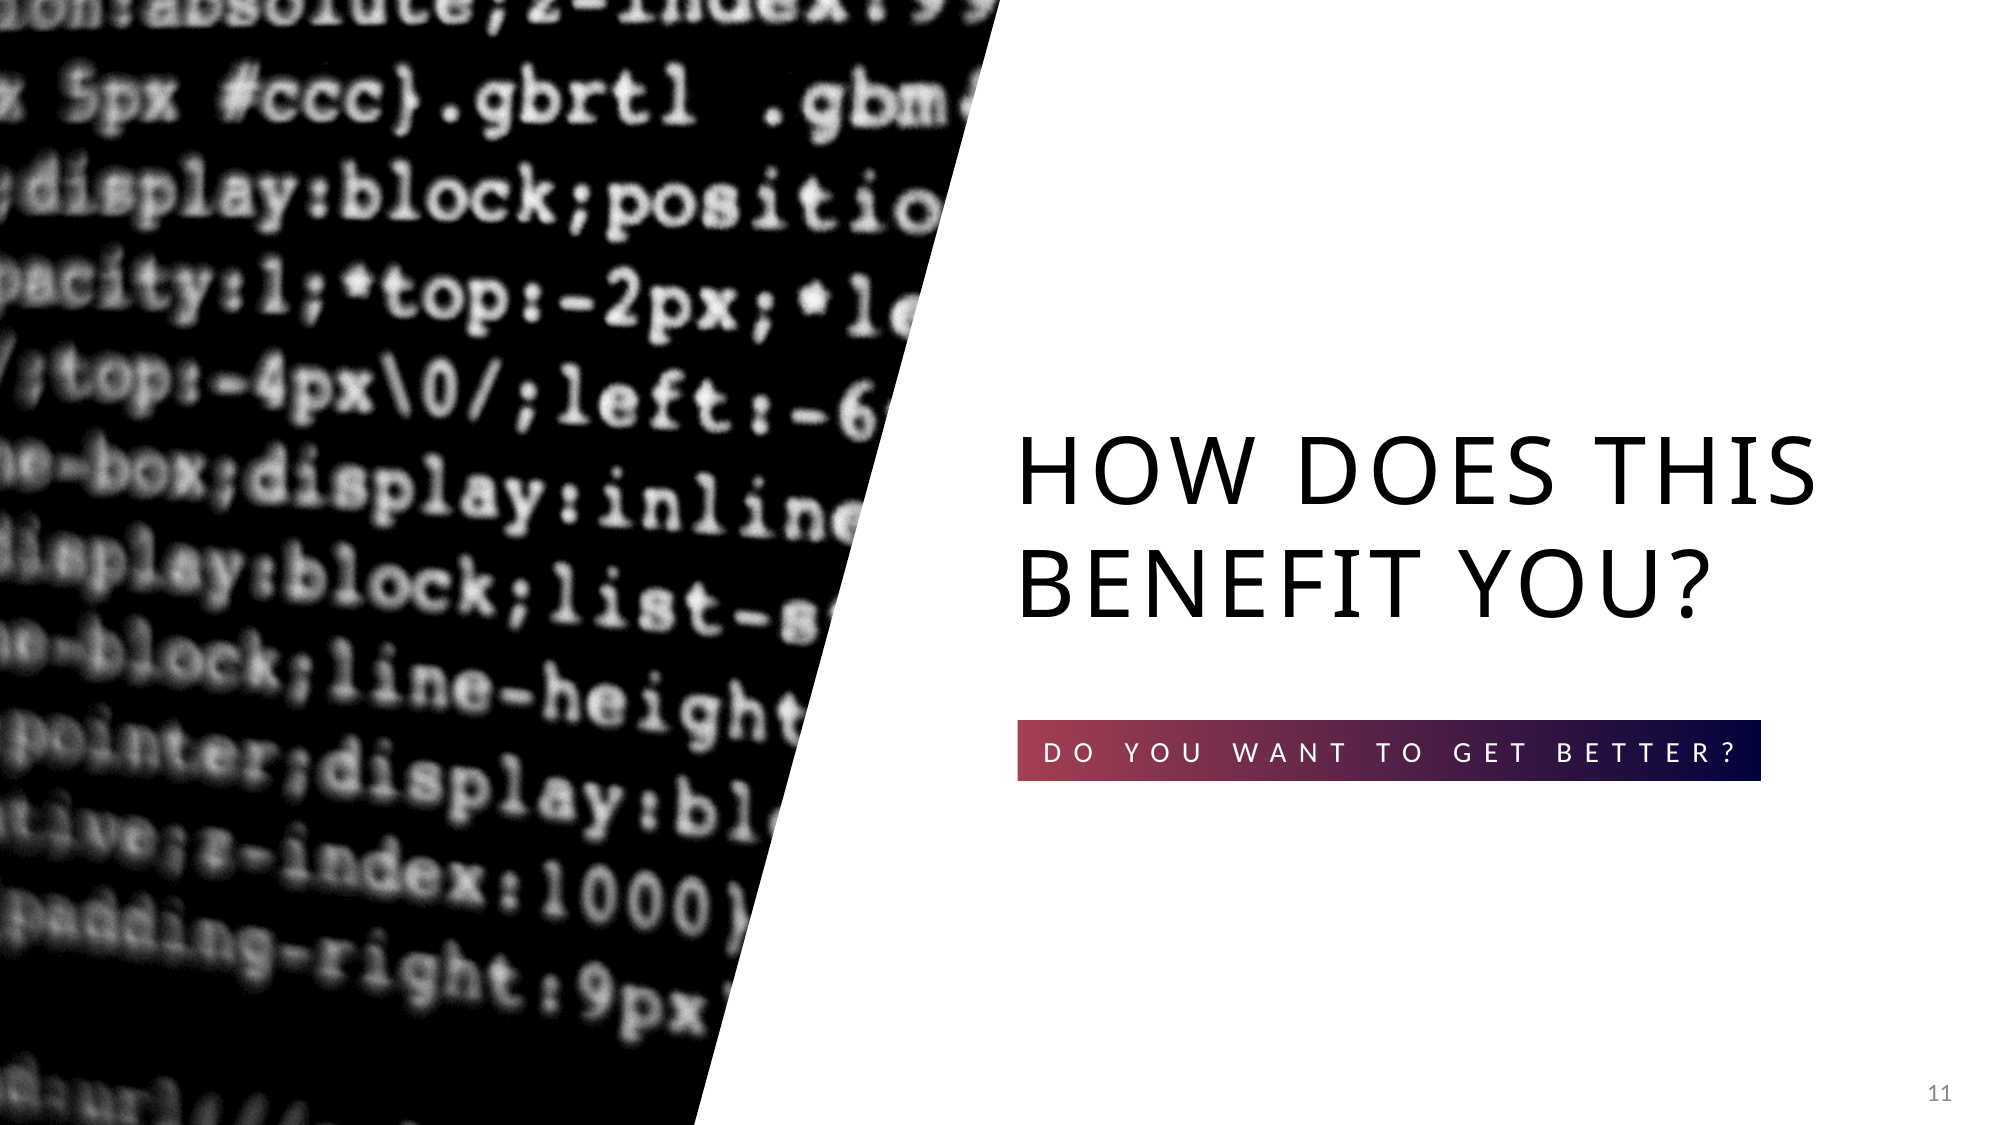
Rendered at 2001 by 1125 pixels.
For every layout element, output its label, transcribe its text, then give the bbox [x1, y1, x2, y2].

list Do you want to get better? [1017, 720, 1761, 781]
slide_number 11 [1894, 1061, 1968, 1121]
picture [0, 0, 1000, 1125]
title How does this benefit you? [1000, 371, 1862, 644]
